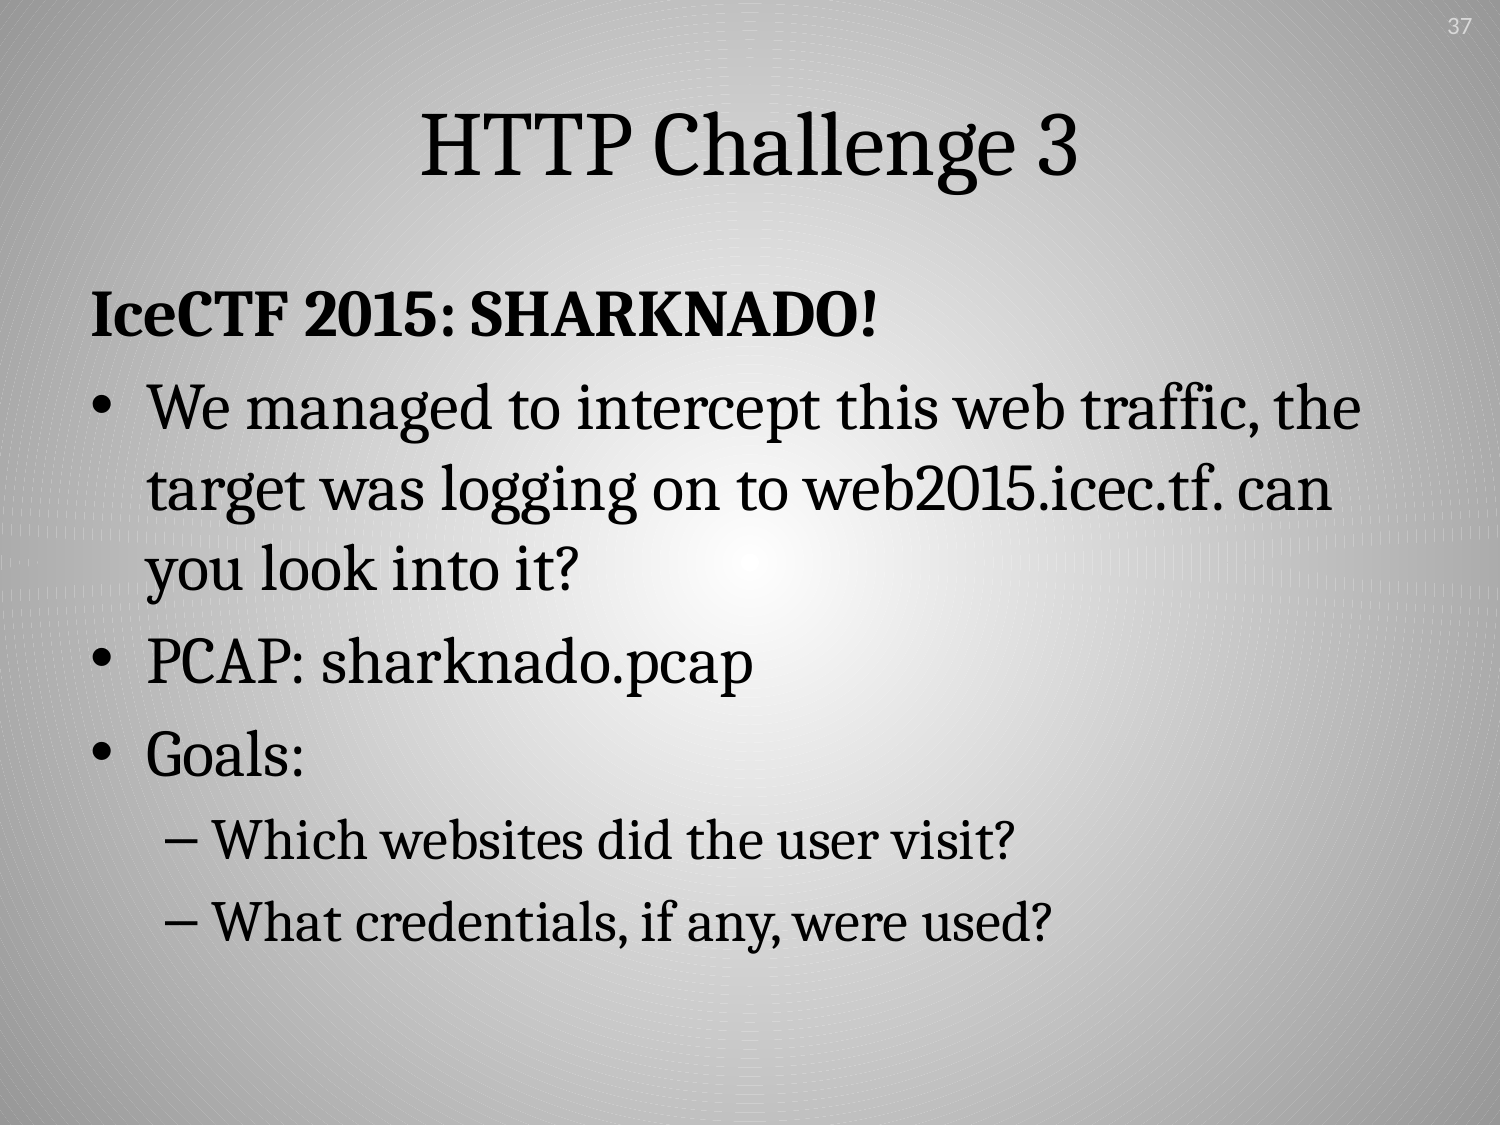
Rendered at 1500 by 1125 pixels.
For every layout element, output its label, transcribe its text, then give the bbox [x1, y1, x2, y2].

list IceCTF 2015: SHARKNADO! We managed to intercept this web traffic, the target was logging on to web2015.icec.tf. can you look into it? PCAP: sharknado.pcap Goals: Which websites did the user visit? What credentials, if any, were used? [75, 262, 1425, 1005]
slide_number 37 [1287, 5, 1488, 44]
title HTTP Challenge 3 [75, 45, 1425, 233]
